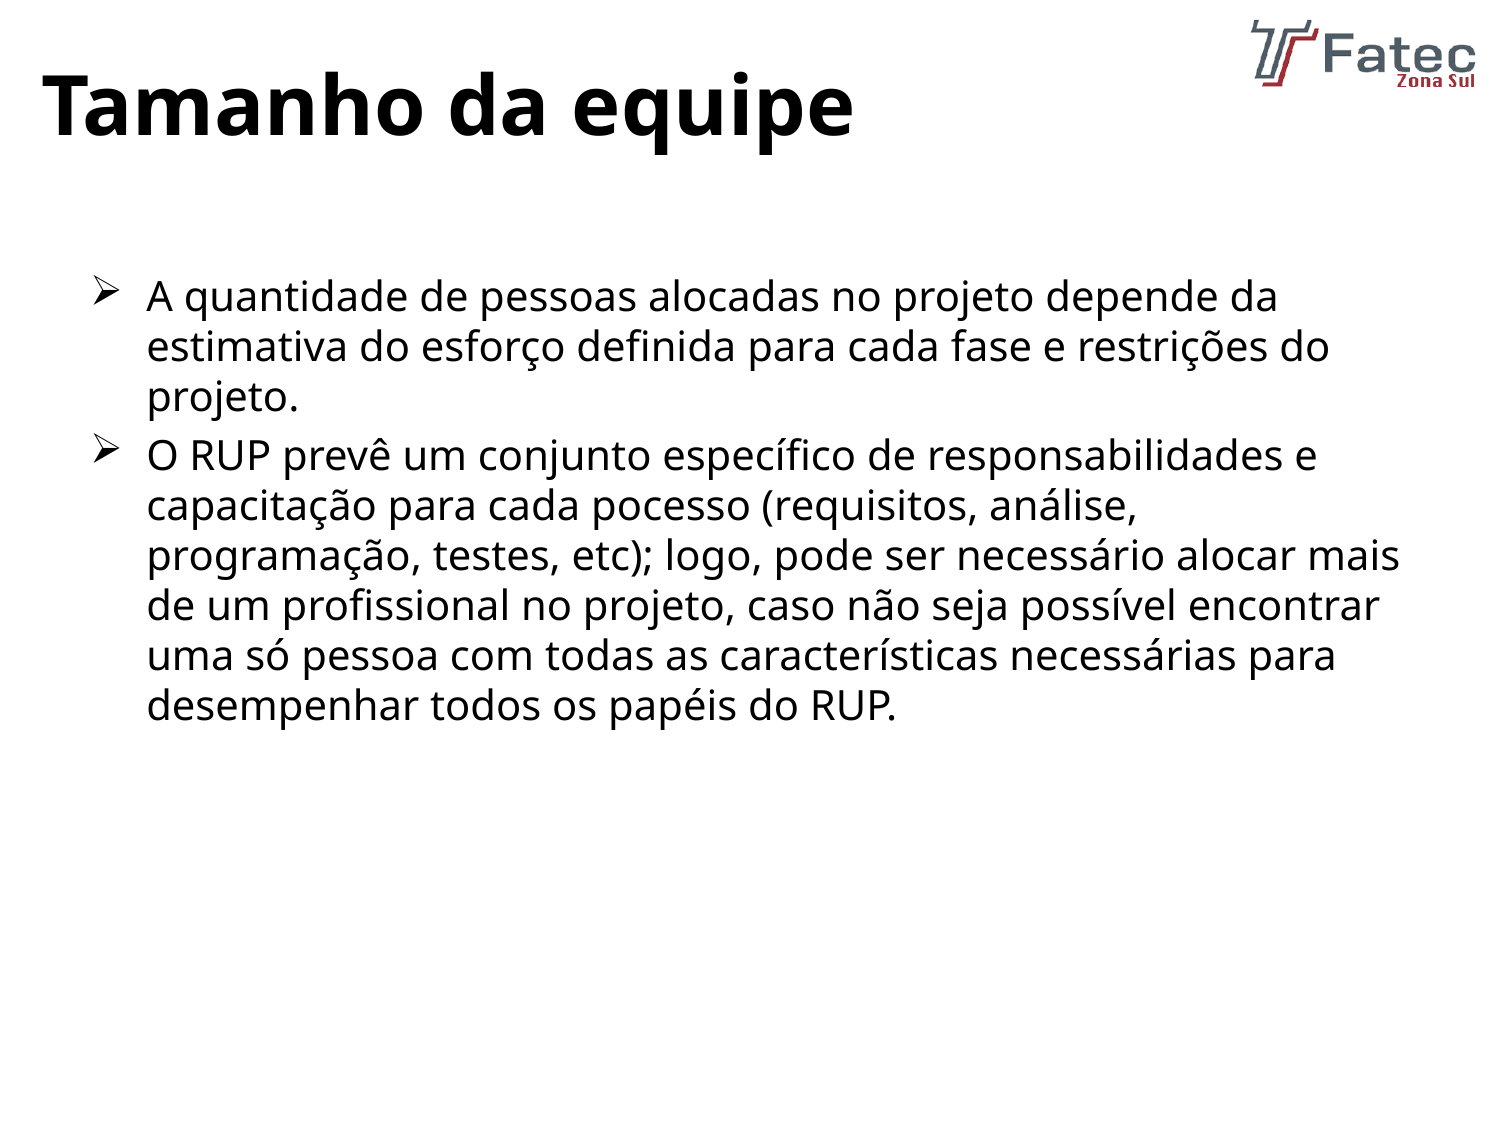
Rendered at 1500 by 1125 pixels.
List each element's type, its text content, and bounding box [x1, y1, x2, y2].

picture [1245, 19, 1481, 91]
text_box Tamanho da equipe [25, 8, 1376, 197]
list A quantidade de pessoas alocadas no projeto depende da estimativa do esforço definida para cada fase e restrições do projeto. O RUP prevê um conjunto específico de responsabilidades e capacitação para cada pocesso (requisitos, análise, programação, testes, etc); logo, pode ser necessário alocar mais de um profissional no projeto, caso não seja possível encontrar uma só pessoa com todas as características necessárias para desempenhar todos os papéis do RUP. [75, 262, 1425, 1005]
